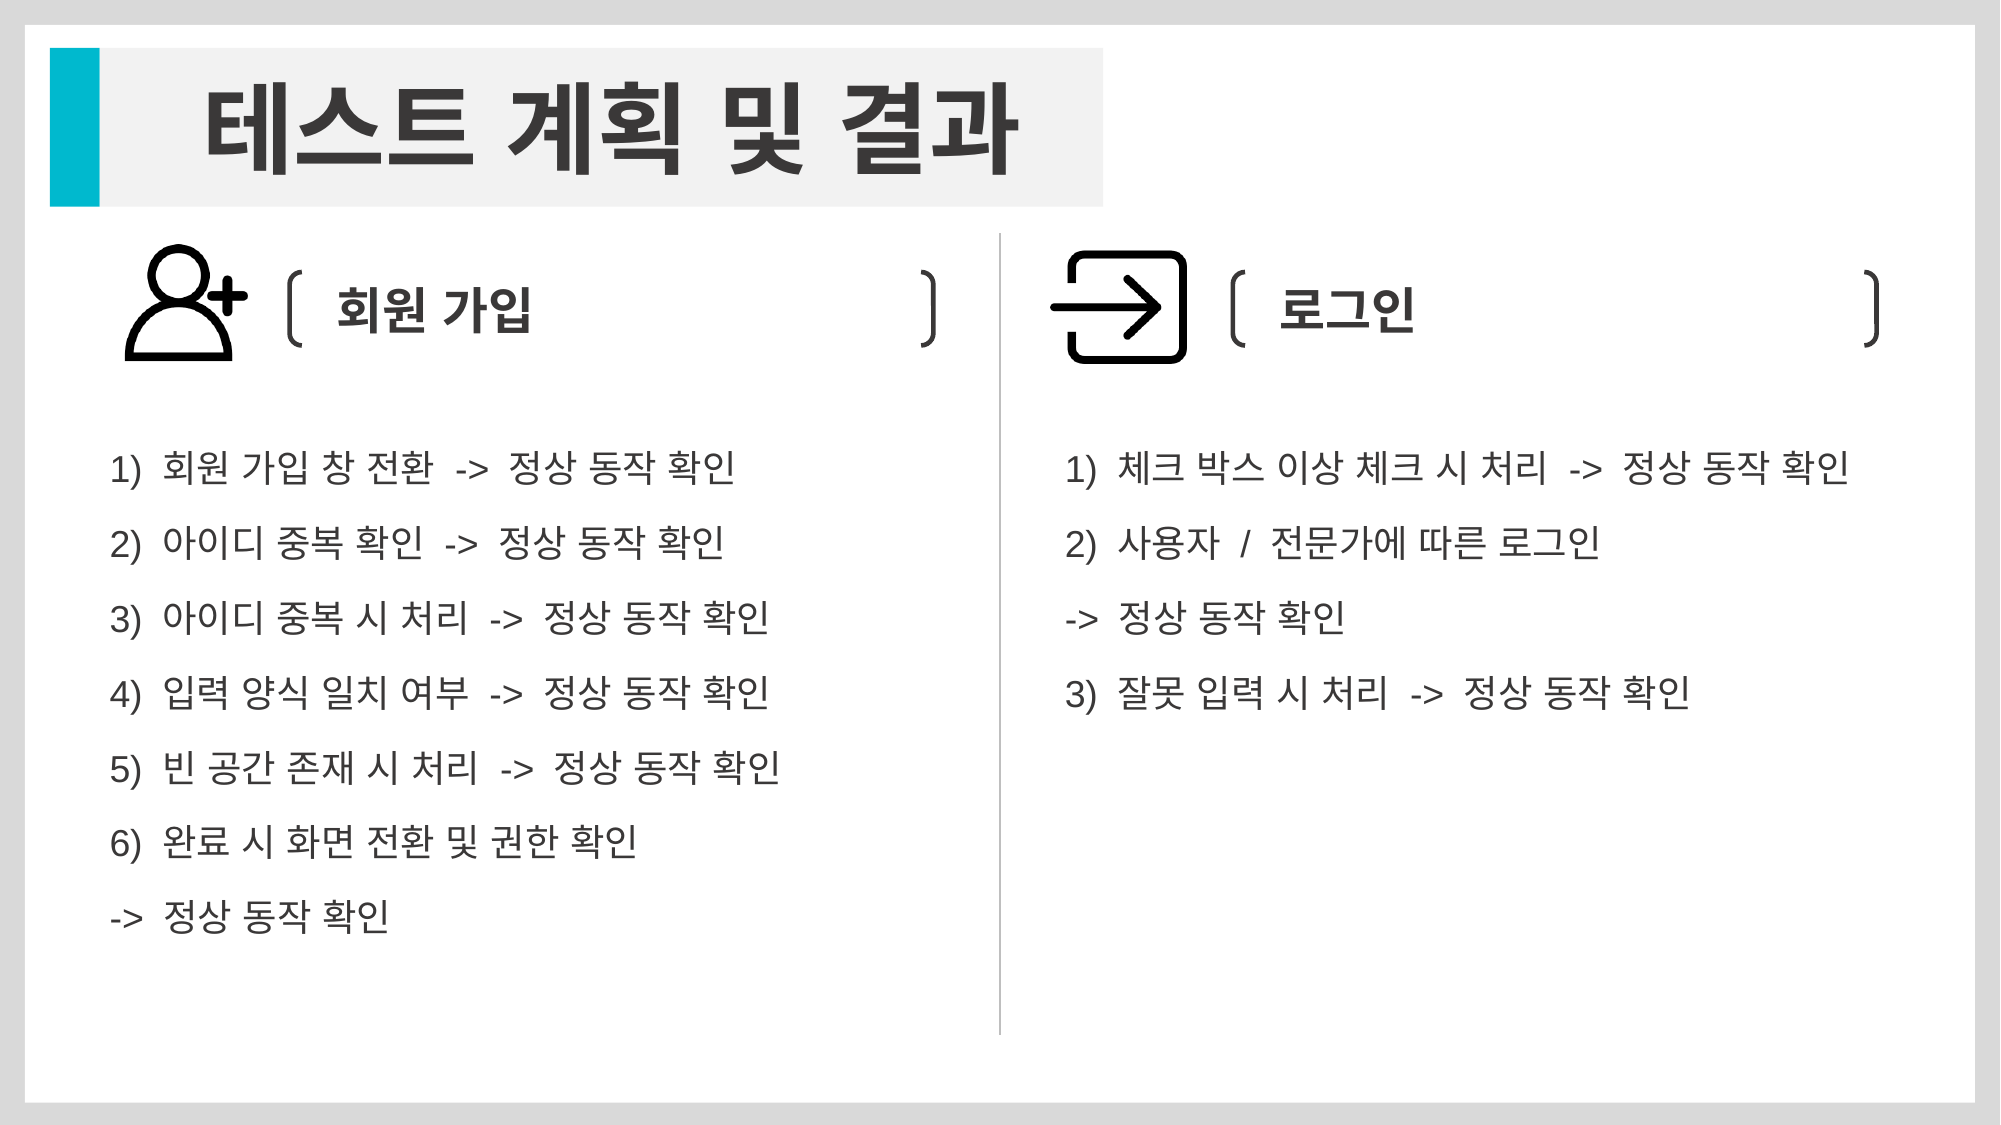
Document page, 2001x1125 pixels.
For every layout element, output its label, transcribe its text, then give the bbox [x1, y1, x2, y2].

text_box [289, 271, 321, 346]
text_box [1848, 271, 1878, 346]
text_box [1232, 271, 1264, 346]
text_box 로그인 [1264, 272, 1848, 347]
picture [1050, 242, 1187, 373]
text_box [49, 47, 1104, 207]
text_box 1) 체크 박스 이상 체크 시 처리 -> 정상 동작 확인 2) 사용자 / 전문가에 따른 로그인 -> 정상 동작 확인 3) 잘못 입력 시 처리 -> 정상 동작 확인 [1050, 428, 1911, 1125]
text_box [905, 271, 934, 346]
picture [123, 236, 251, 364]
text_box 1) 회원 가입 창 전환 -> 정상 동작 확인 2) 아이디 중복 확인 -> 정상 동작 확인 3) 아이디 중복 시 처리 -> 정상 동작 확인 4) 입력 양식 일치 여부 -> 정상 동작 확인 5) 빈 공간 존재 시 처리 -> 정상 동작 확인 6) 완료 시 화면 전환 및 권한 확인 -> 정상 동작 확인 [94, 428, 955, 1125]
text_box 회원 가입 [321, 272, 905, 347]
